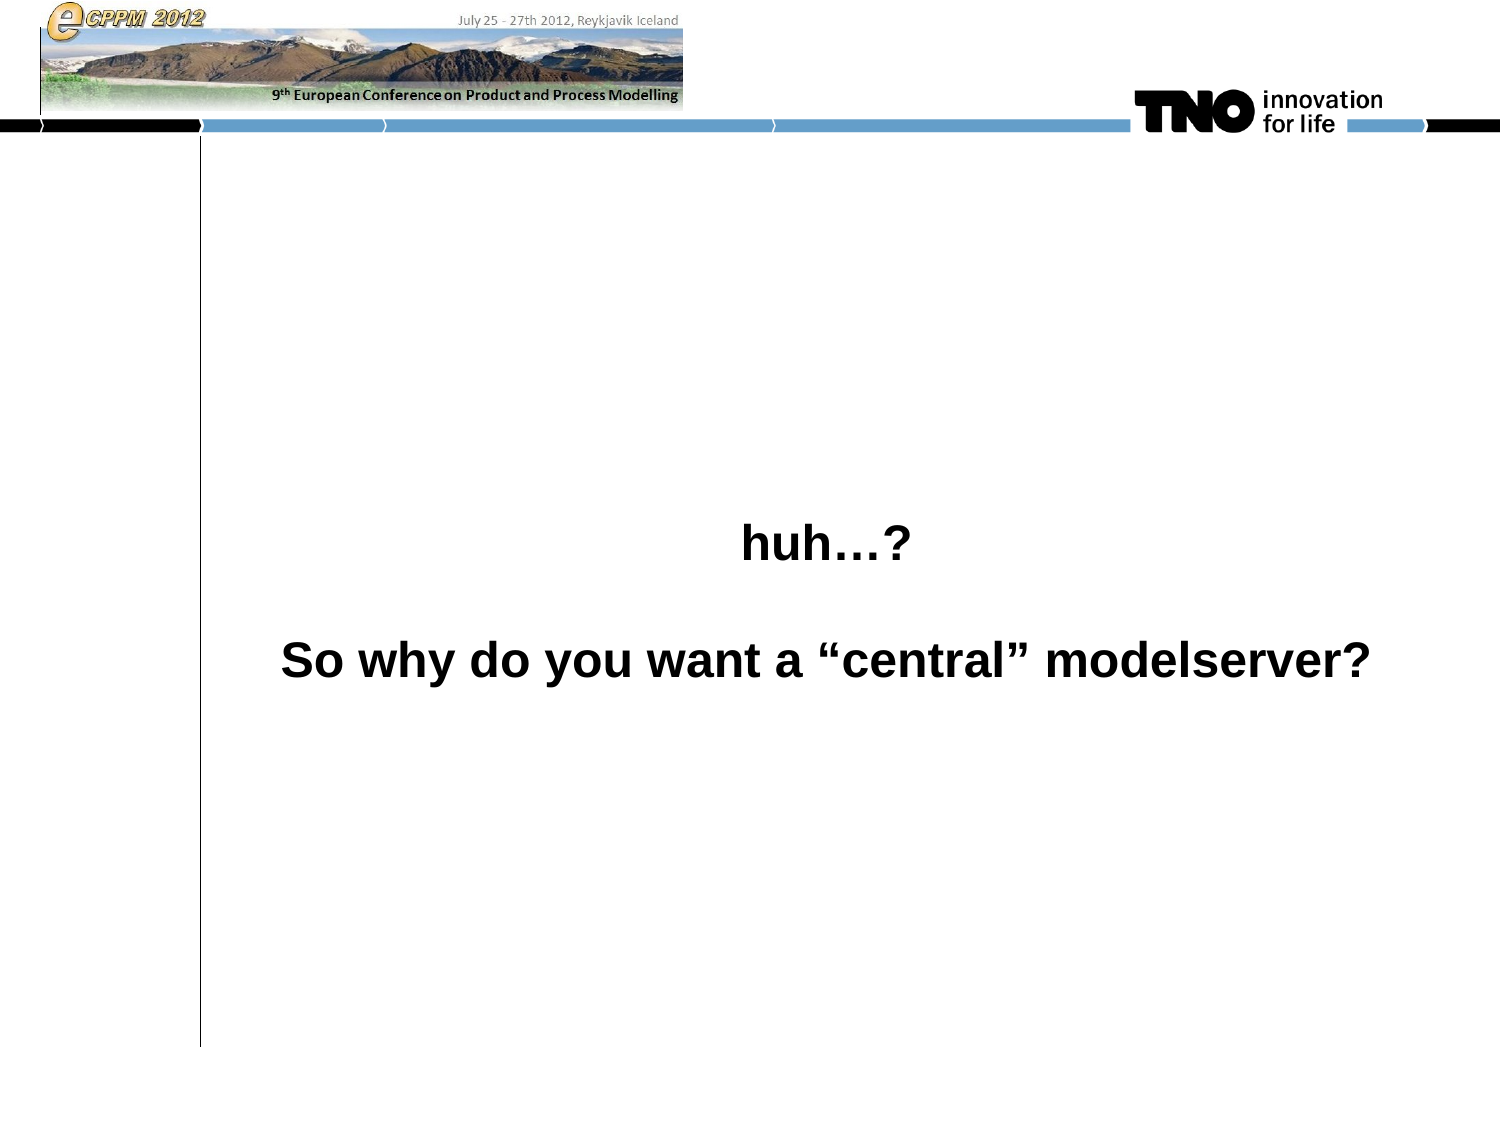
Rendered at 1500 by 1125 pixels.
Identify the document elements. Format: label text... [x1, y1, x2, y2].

picture [0, 1, 1500, 133]
title huh…? So why do you want a “central” modelserver? [230, 512, 1424, 631]
